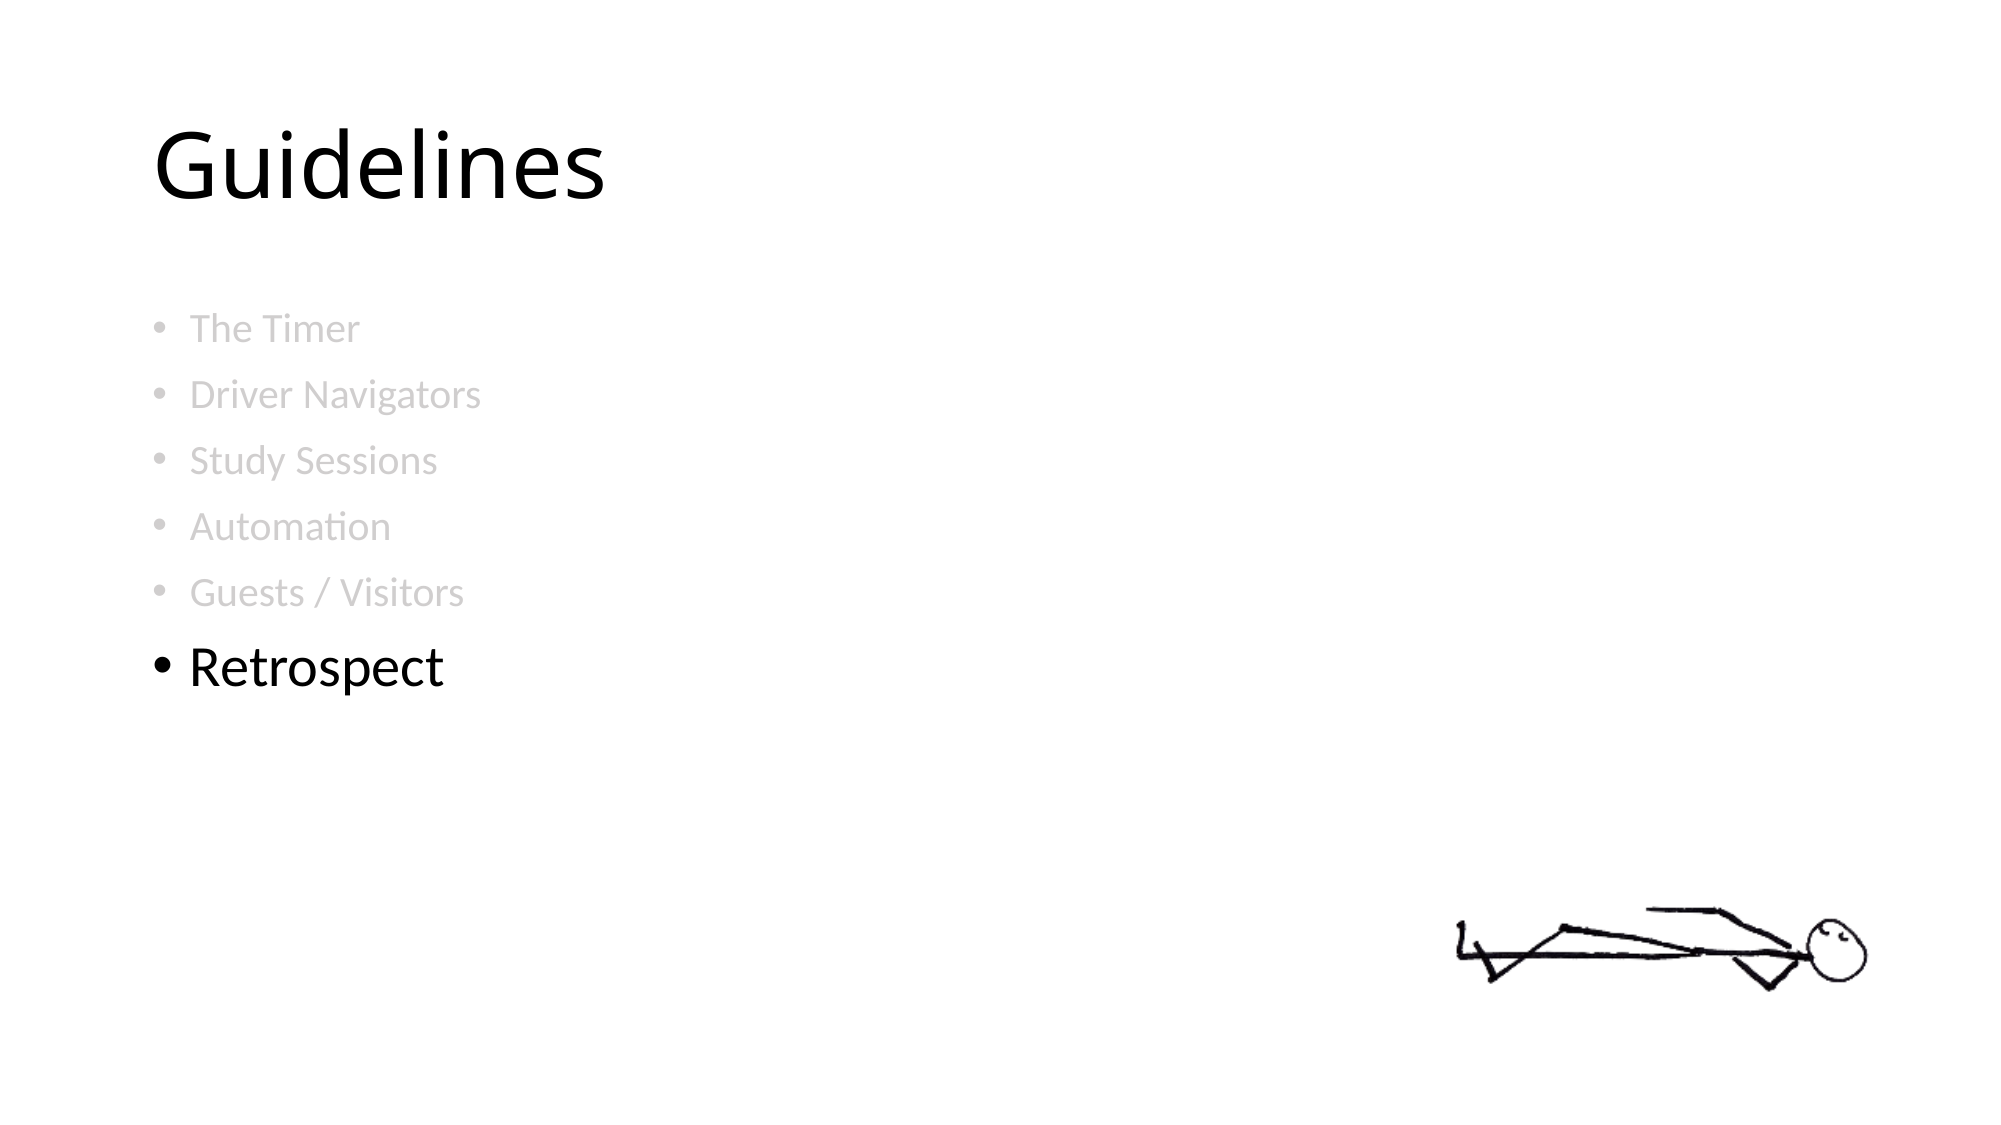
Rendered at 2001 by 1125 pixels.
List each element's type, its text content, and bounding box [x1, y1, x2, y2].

title Guidelines [137, 59, 1863, 278]
list The Timer Driver Navigators Study Sessions Automation Guests / Visitors Retrospect [137, 299, 1863, 1014]
picture [1446, 886, 1875, 1014]
